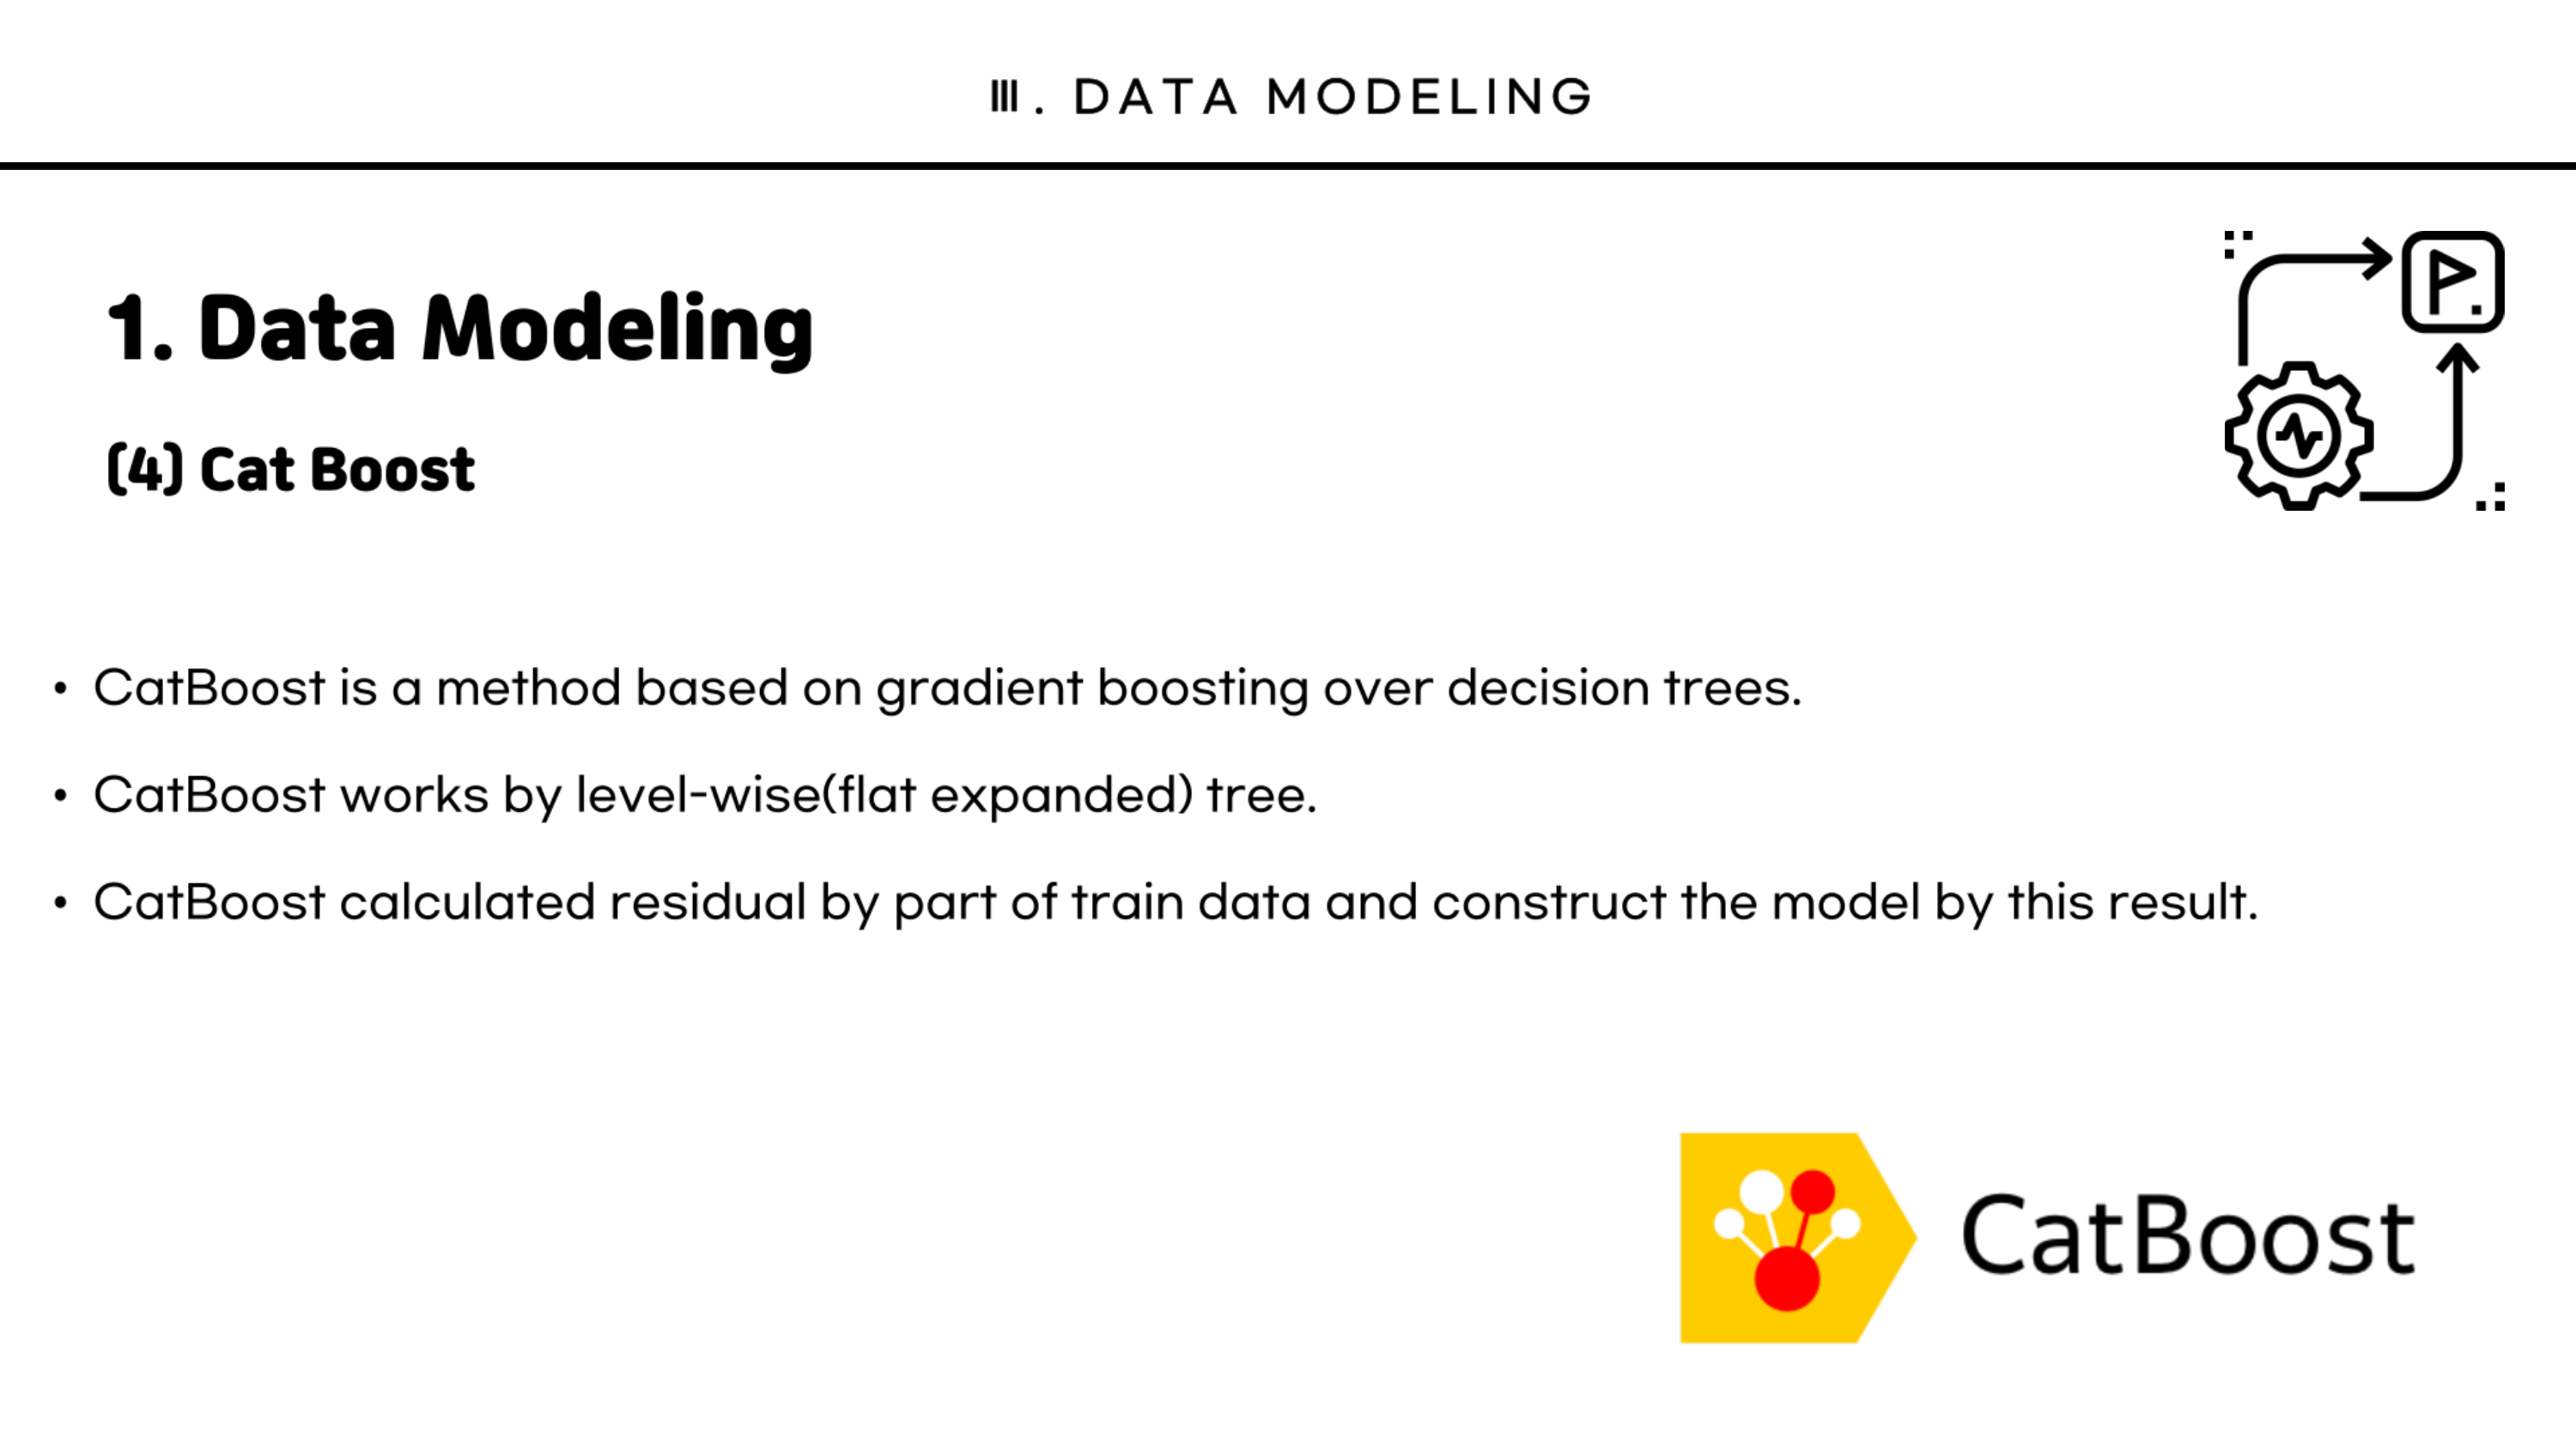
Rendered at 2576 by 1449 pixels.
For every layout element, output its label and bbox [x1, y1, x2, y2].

picture [94, 258, 849, 412]
picture [98, 427, 502, 523]
text_box [0, 162, 2576, 170]
picture [743, 66, 1610, 136]
picture [46, 654, 2280, 1012]
text_box [2225, 231, 2505, 512]
text_box [1576, 1028, 2576, 1449]
